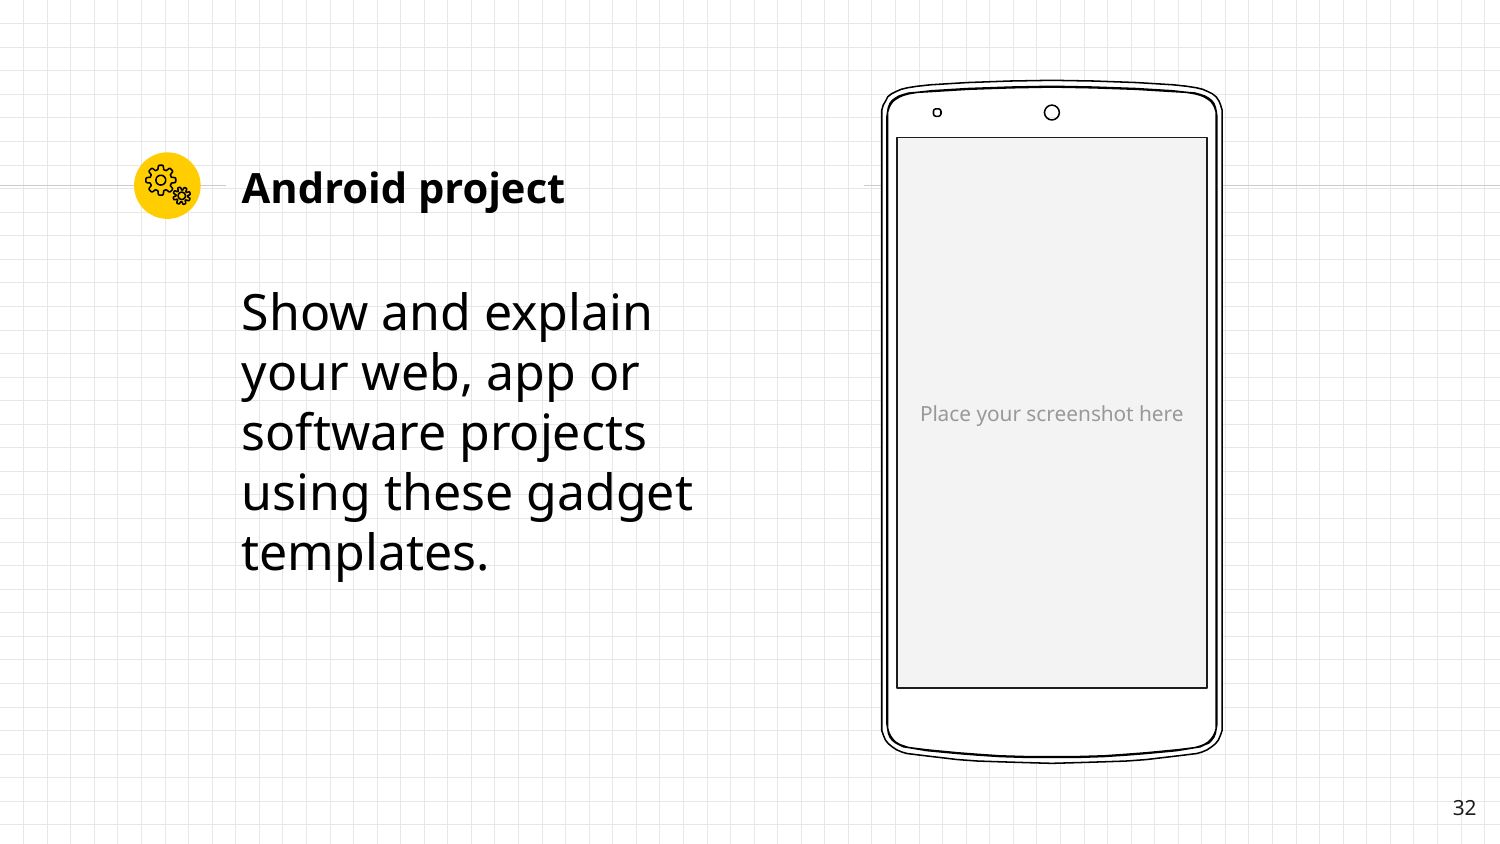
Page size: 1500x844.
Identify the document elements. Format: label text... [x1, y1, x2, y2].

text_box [145, 164, 191, 205]
title Android project [226, 151, 863, 223]
text_box [881, 80, 1223, 764]
slide_number 32 [1401, 779, 1492, 844]
text_box Place your screenshot here [897, 137, 1207, 689]
list Show and explain your web, app or software projects using these gadget templates. [226, 265, 785, 776]
